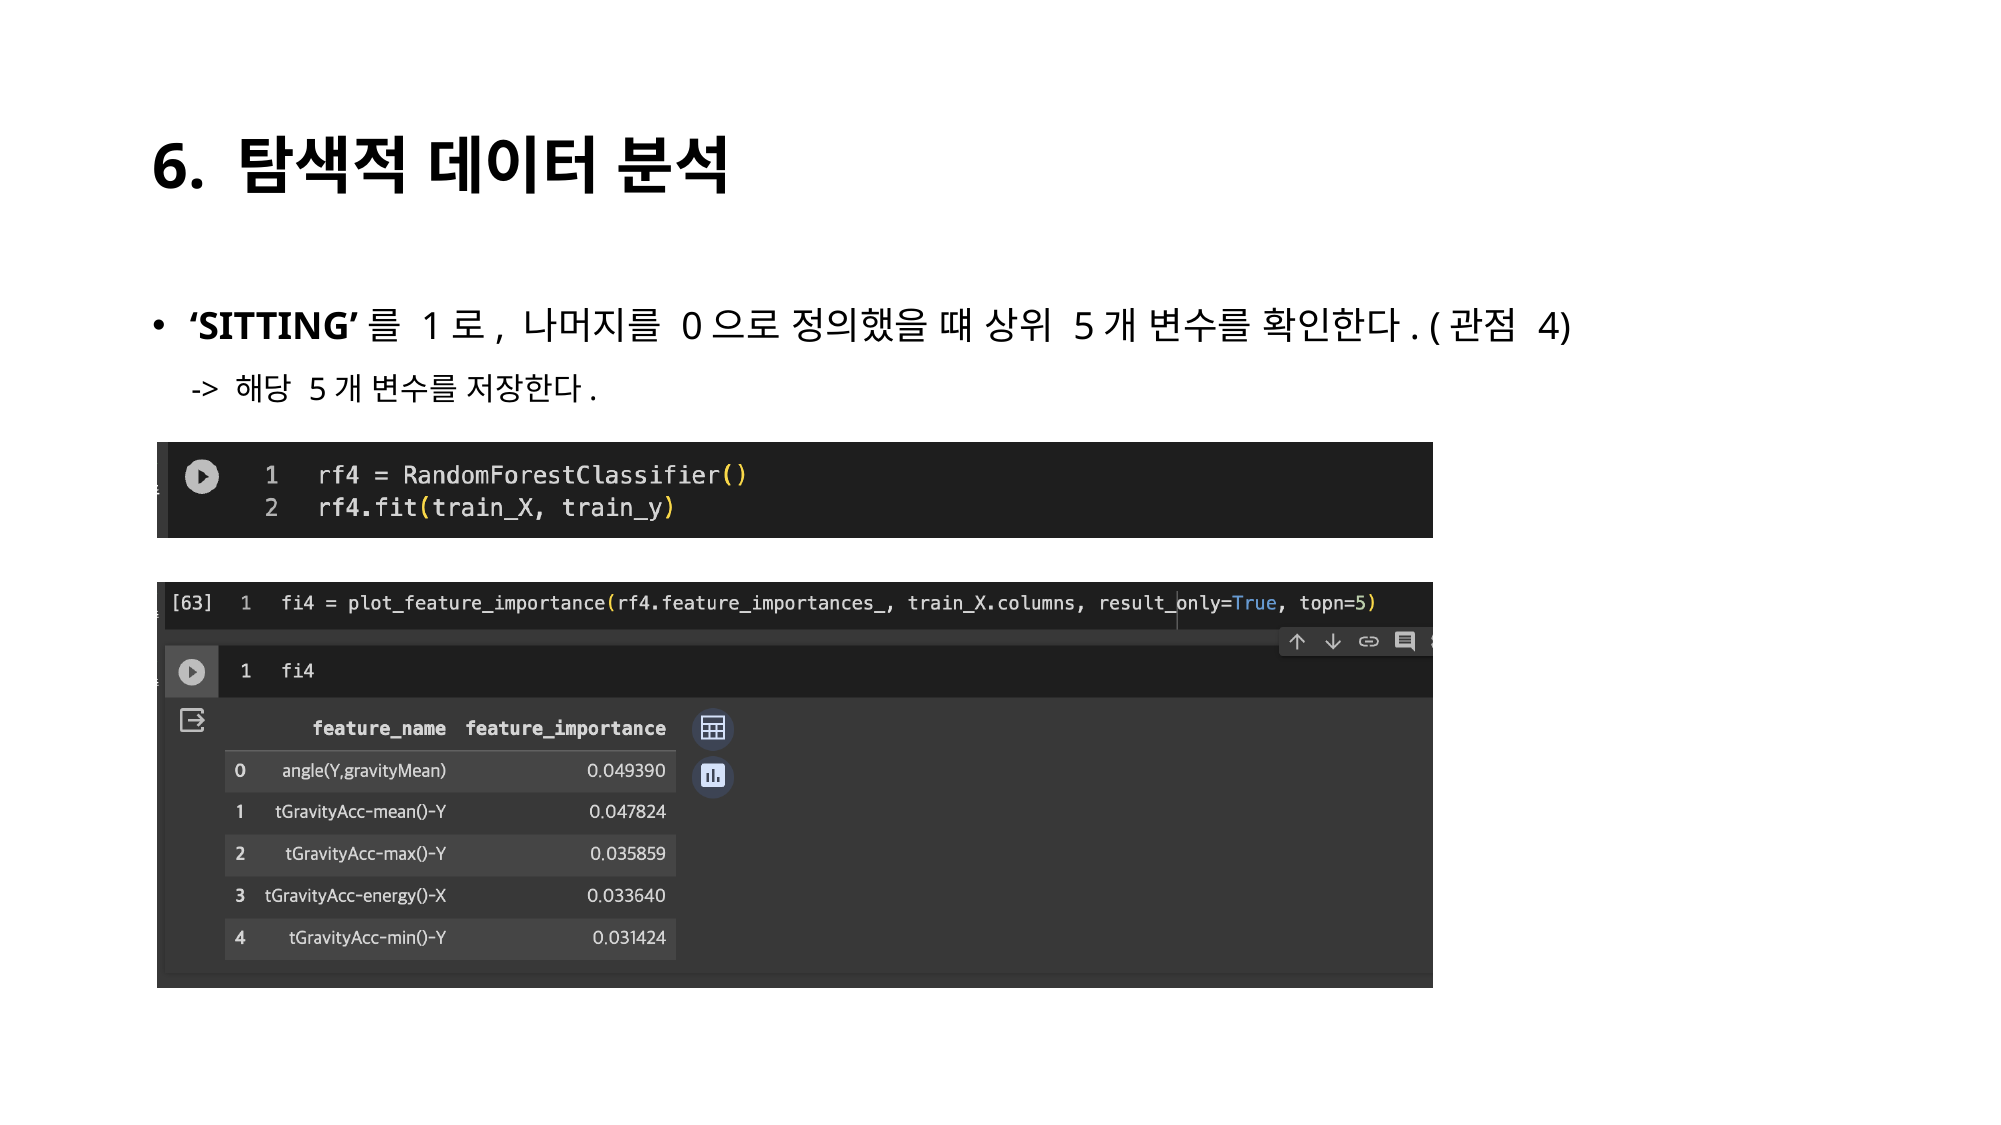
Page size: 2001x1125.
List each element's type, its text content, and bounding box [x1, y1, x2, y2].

list ‘SITTING’를 1로, 나머지를 0으로 정의했을 떄 상위 5개 변수를 확인한다. (관점 4) -> 해당 5개 변수를 저장한다. [137, 299, 1863, 1014]
title 6. 탐색적 데이터 분석 [137, 59, 1863, 278]
picture [157, 582, 1433, 988]
picture [157, 442, 1433, 539]
